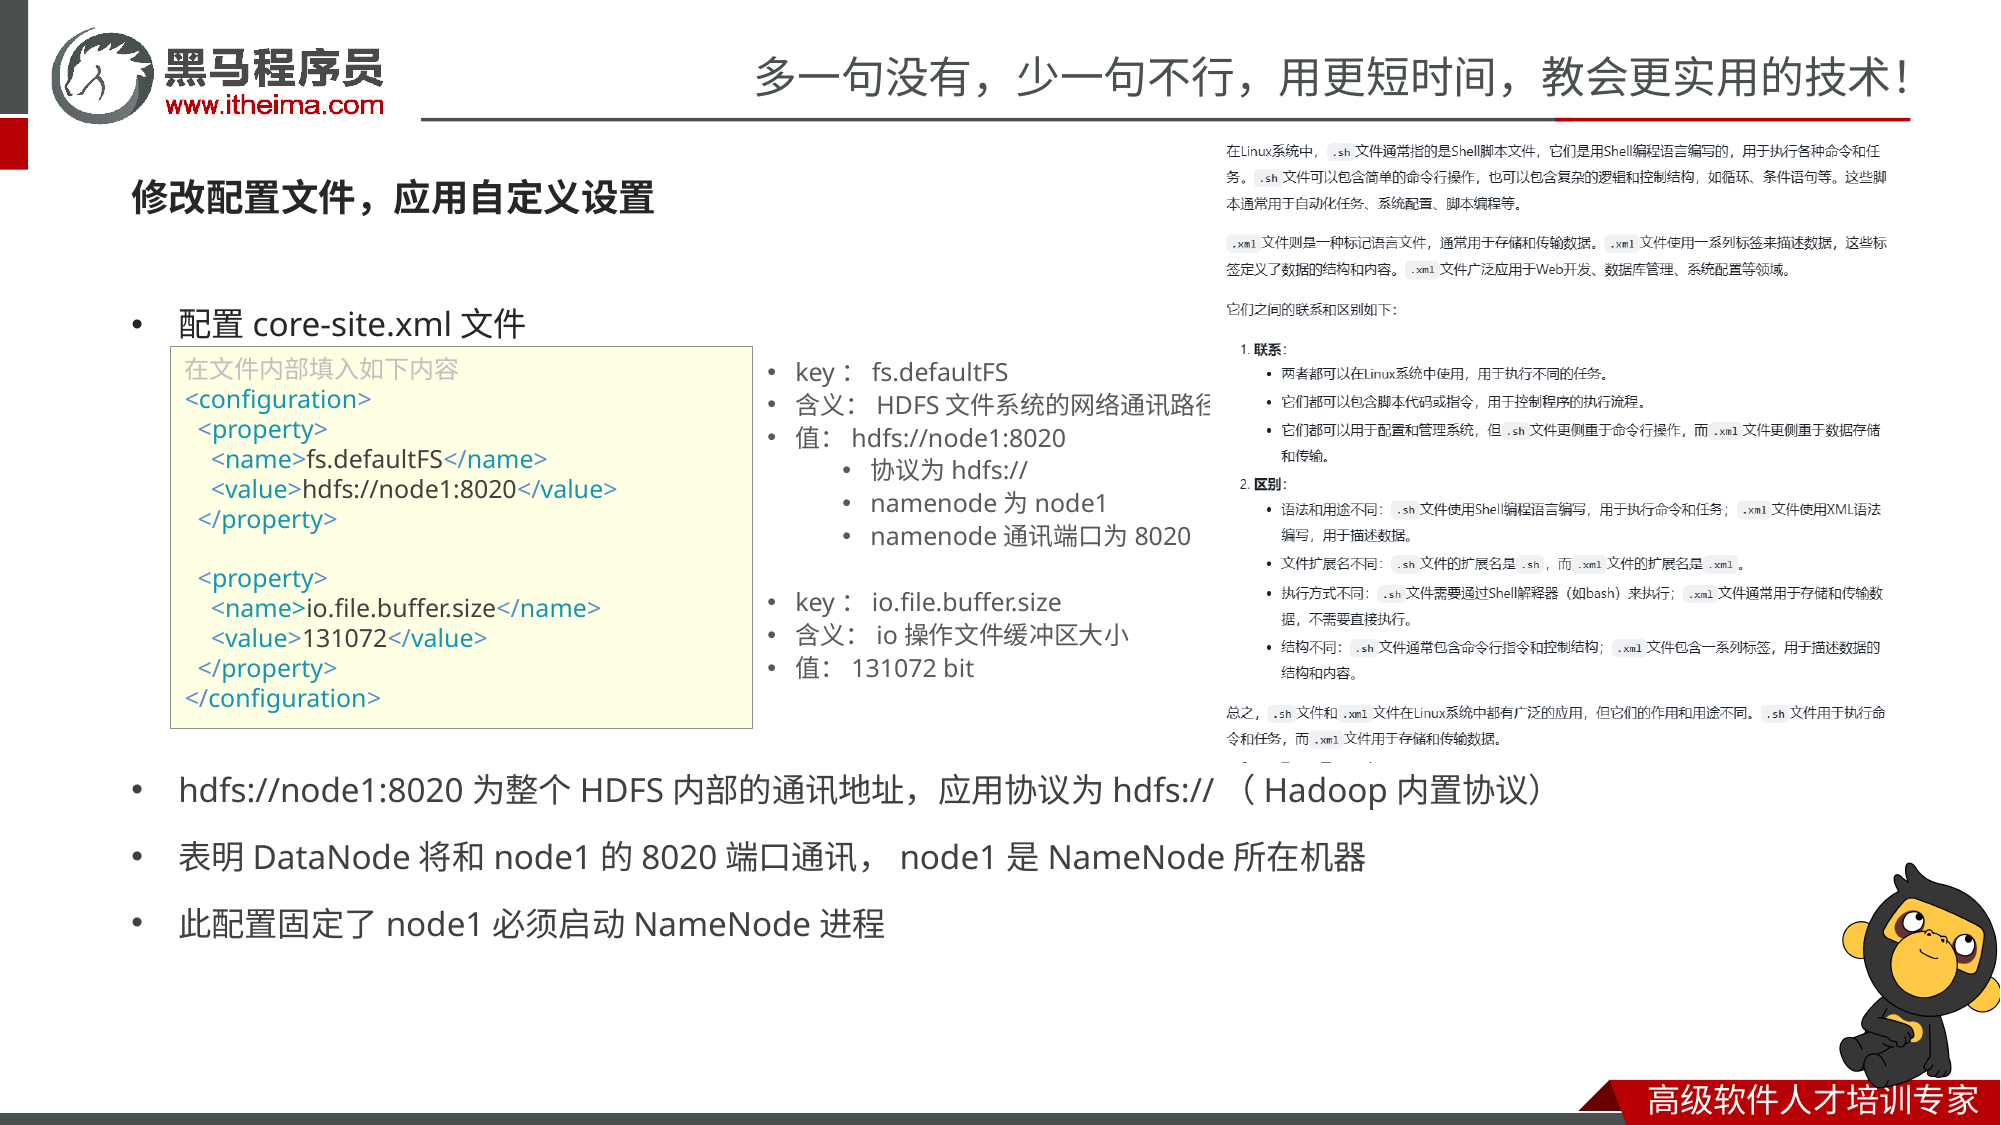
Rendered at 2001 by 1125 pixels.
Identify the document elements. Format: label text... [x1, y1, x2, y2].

picture [1210, 132, 1897, 764]
picture [50, 26, 384, 125]
text_box key：fs.defaultFS 含义：HDFS文件系统的网络通讯路径 值：hdfs://node1:8020 协议为hdfs:// namenode为node1 namenode通讯端口为8020 key：io.file.buffer.size 含义：io操作文件缓冲区大小 值：131072 bit [752, 346, 1205, 729]
text_box 在文件内部填入如下内容 <configuration> <property> <name>fs.defaultFS</name> <value>hdfs://node1:8020</value> </property> <property> <name>io.file.buffer.size</name> <value>131072</value> </property> </configuration> [170, 346, 752, 729]
list 配置core-site.xml文件 hdfs://node1:8020为整个HDFS内部的通讯地址，应用协议为hdfs://（Hadoop内置协议） 表明DataNode将和node1的8020端口通讯，node1是NameNode所在机器 此配置固定了node1必须启动NameNode进程 [116, 276, 1872, 969]
list 修改配置文件，应用自定义设置 [116, 154, 1205, 239]
picture [1793, 854, 2000, 1092]
